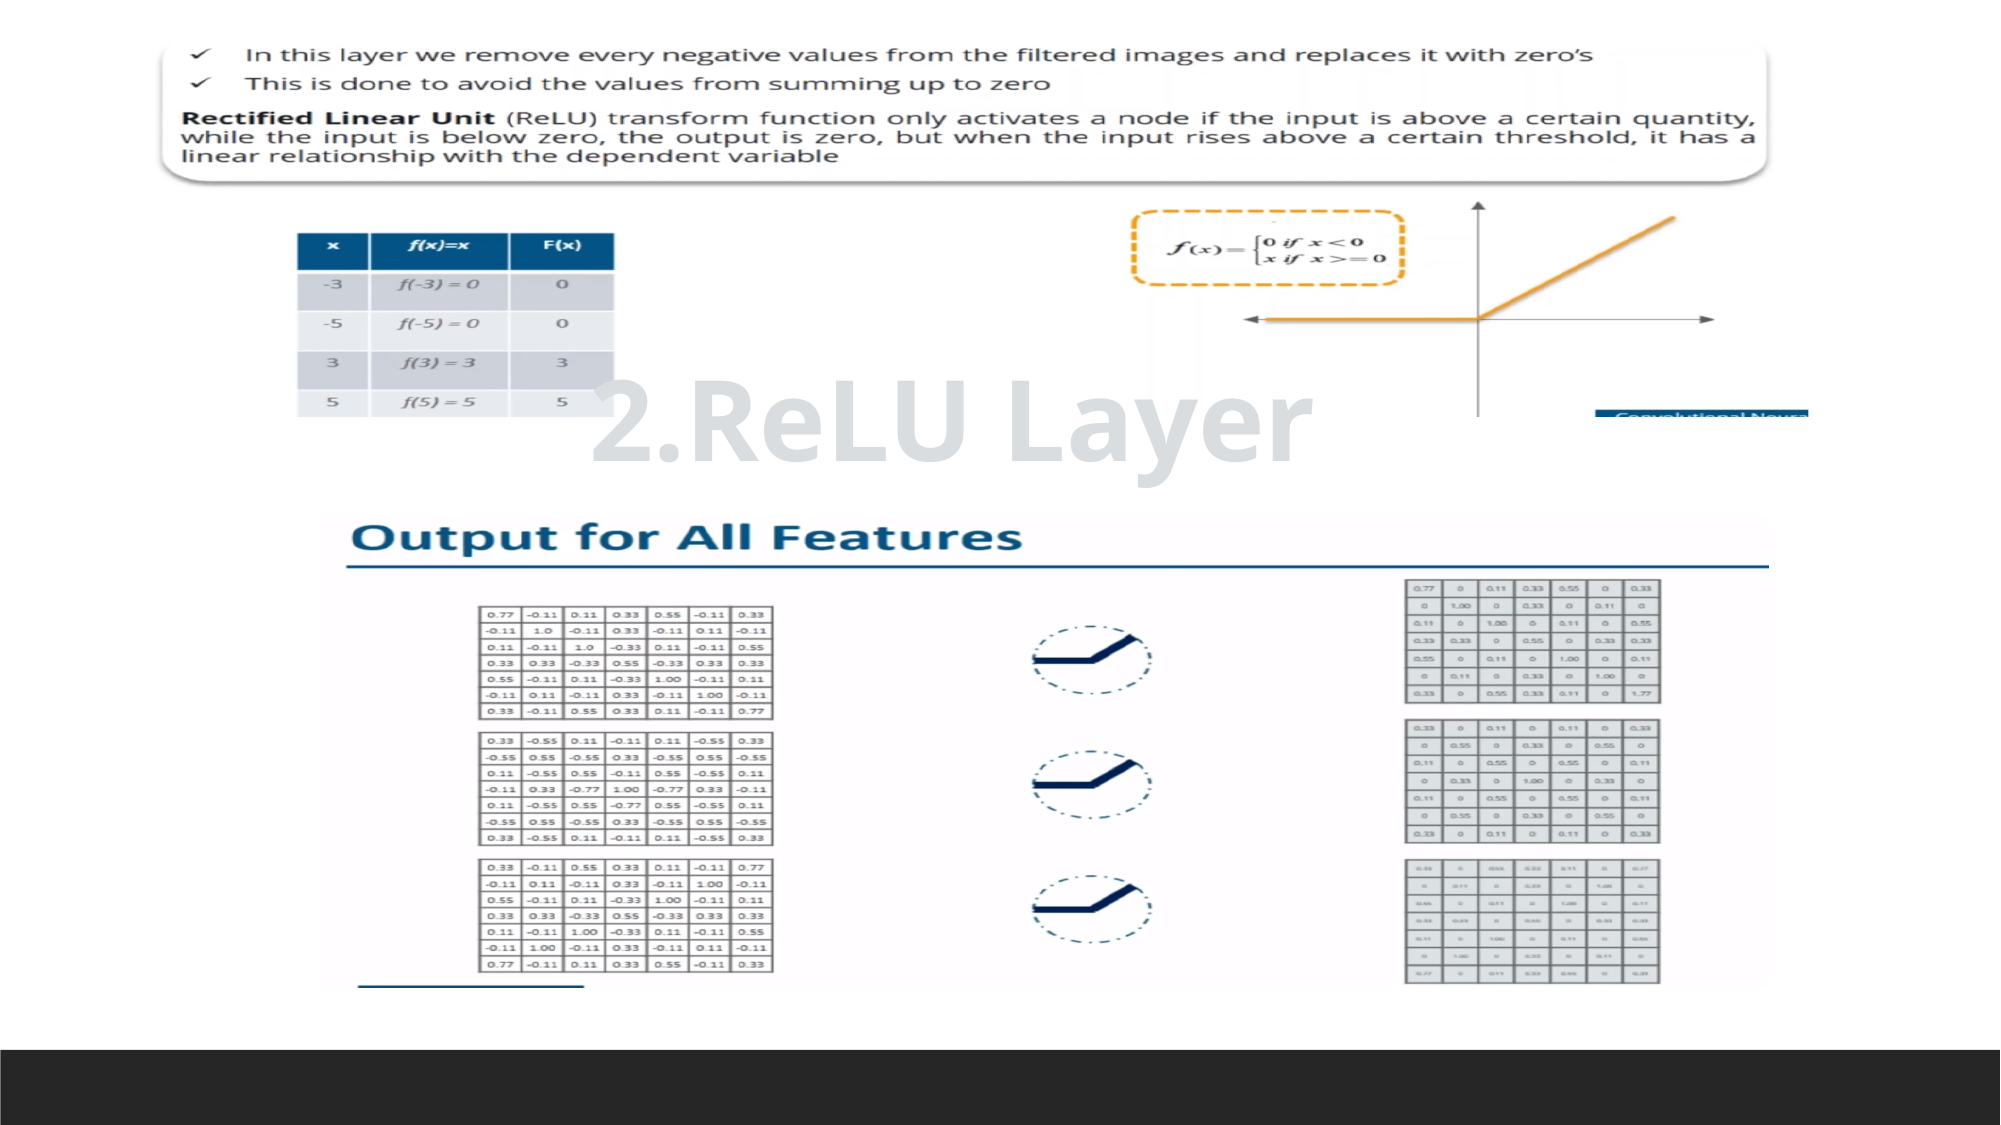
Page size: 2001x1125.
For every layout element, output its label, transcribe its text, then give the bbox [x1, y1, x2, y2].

picture [318, 516, 1770, 988]
text_box 2.ReLU Layer [471, 428, 1434, 492]
picture [96, 28, 1809, 418]
